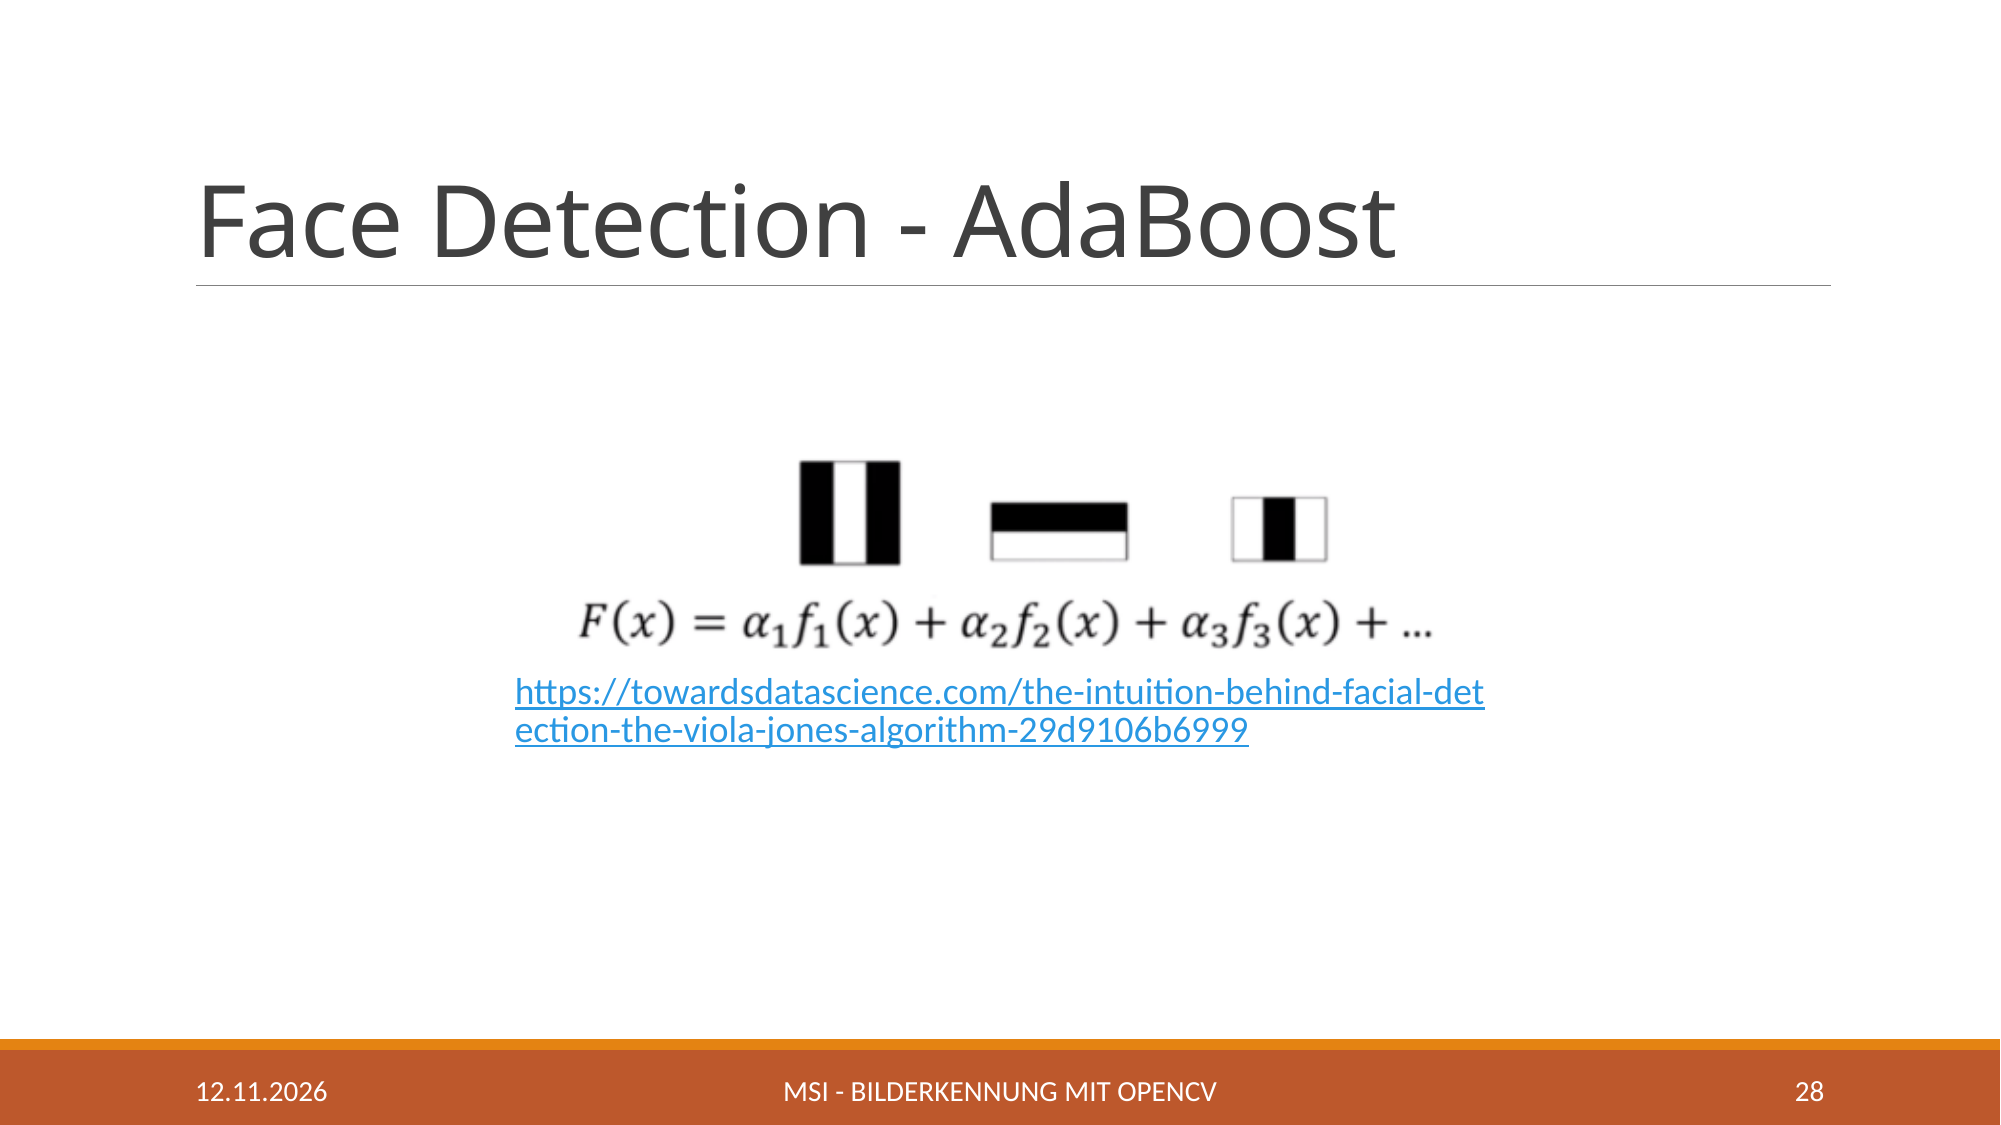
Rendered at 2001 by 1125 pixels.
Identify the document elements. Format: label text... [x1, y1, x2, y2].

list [558, 440, 1442, 661]
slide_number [180, 1059, 586, 1120]
text_box https://towardsdatascience.com/the-intuition-behind-facial-detection-the-viola-jones-algorithm-29d9106b6999 [500, 659, 1500, 720]
footer MSI - Bilderkennung mit OpenCV [604, 1059, 1396, 1120]
title Face Detection - AdaBoost [180, 47, 1830, 285]
slide_number 28 [1624, 1059, 1840, 1120]
